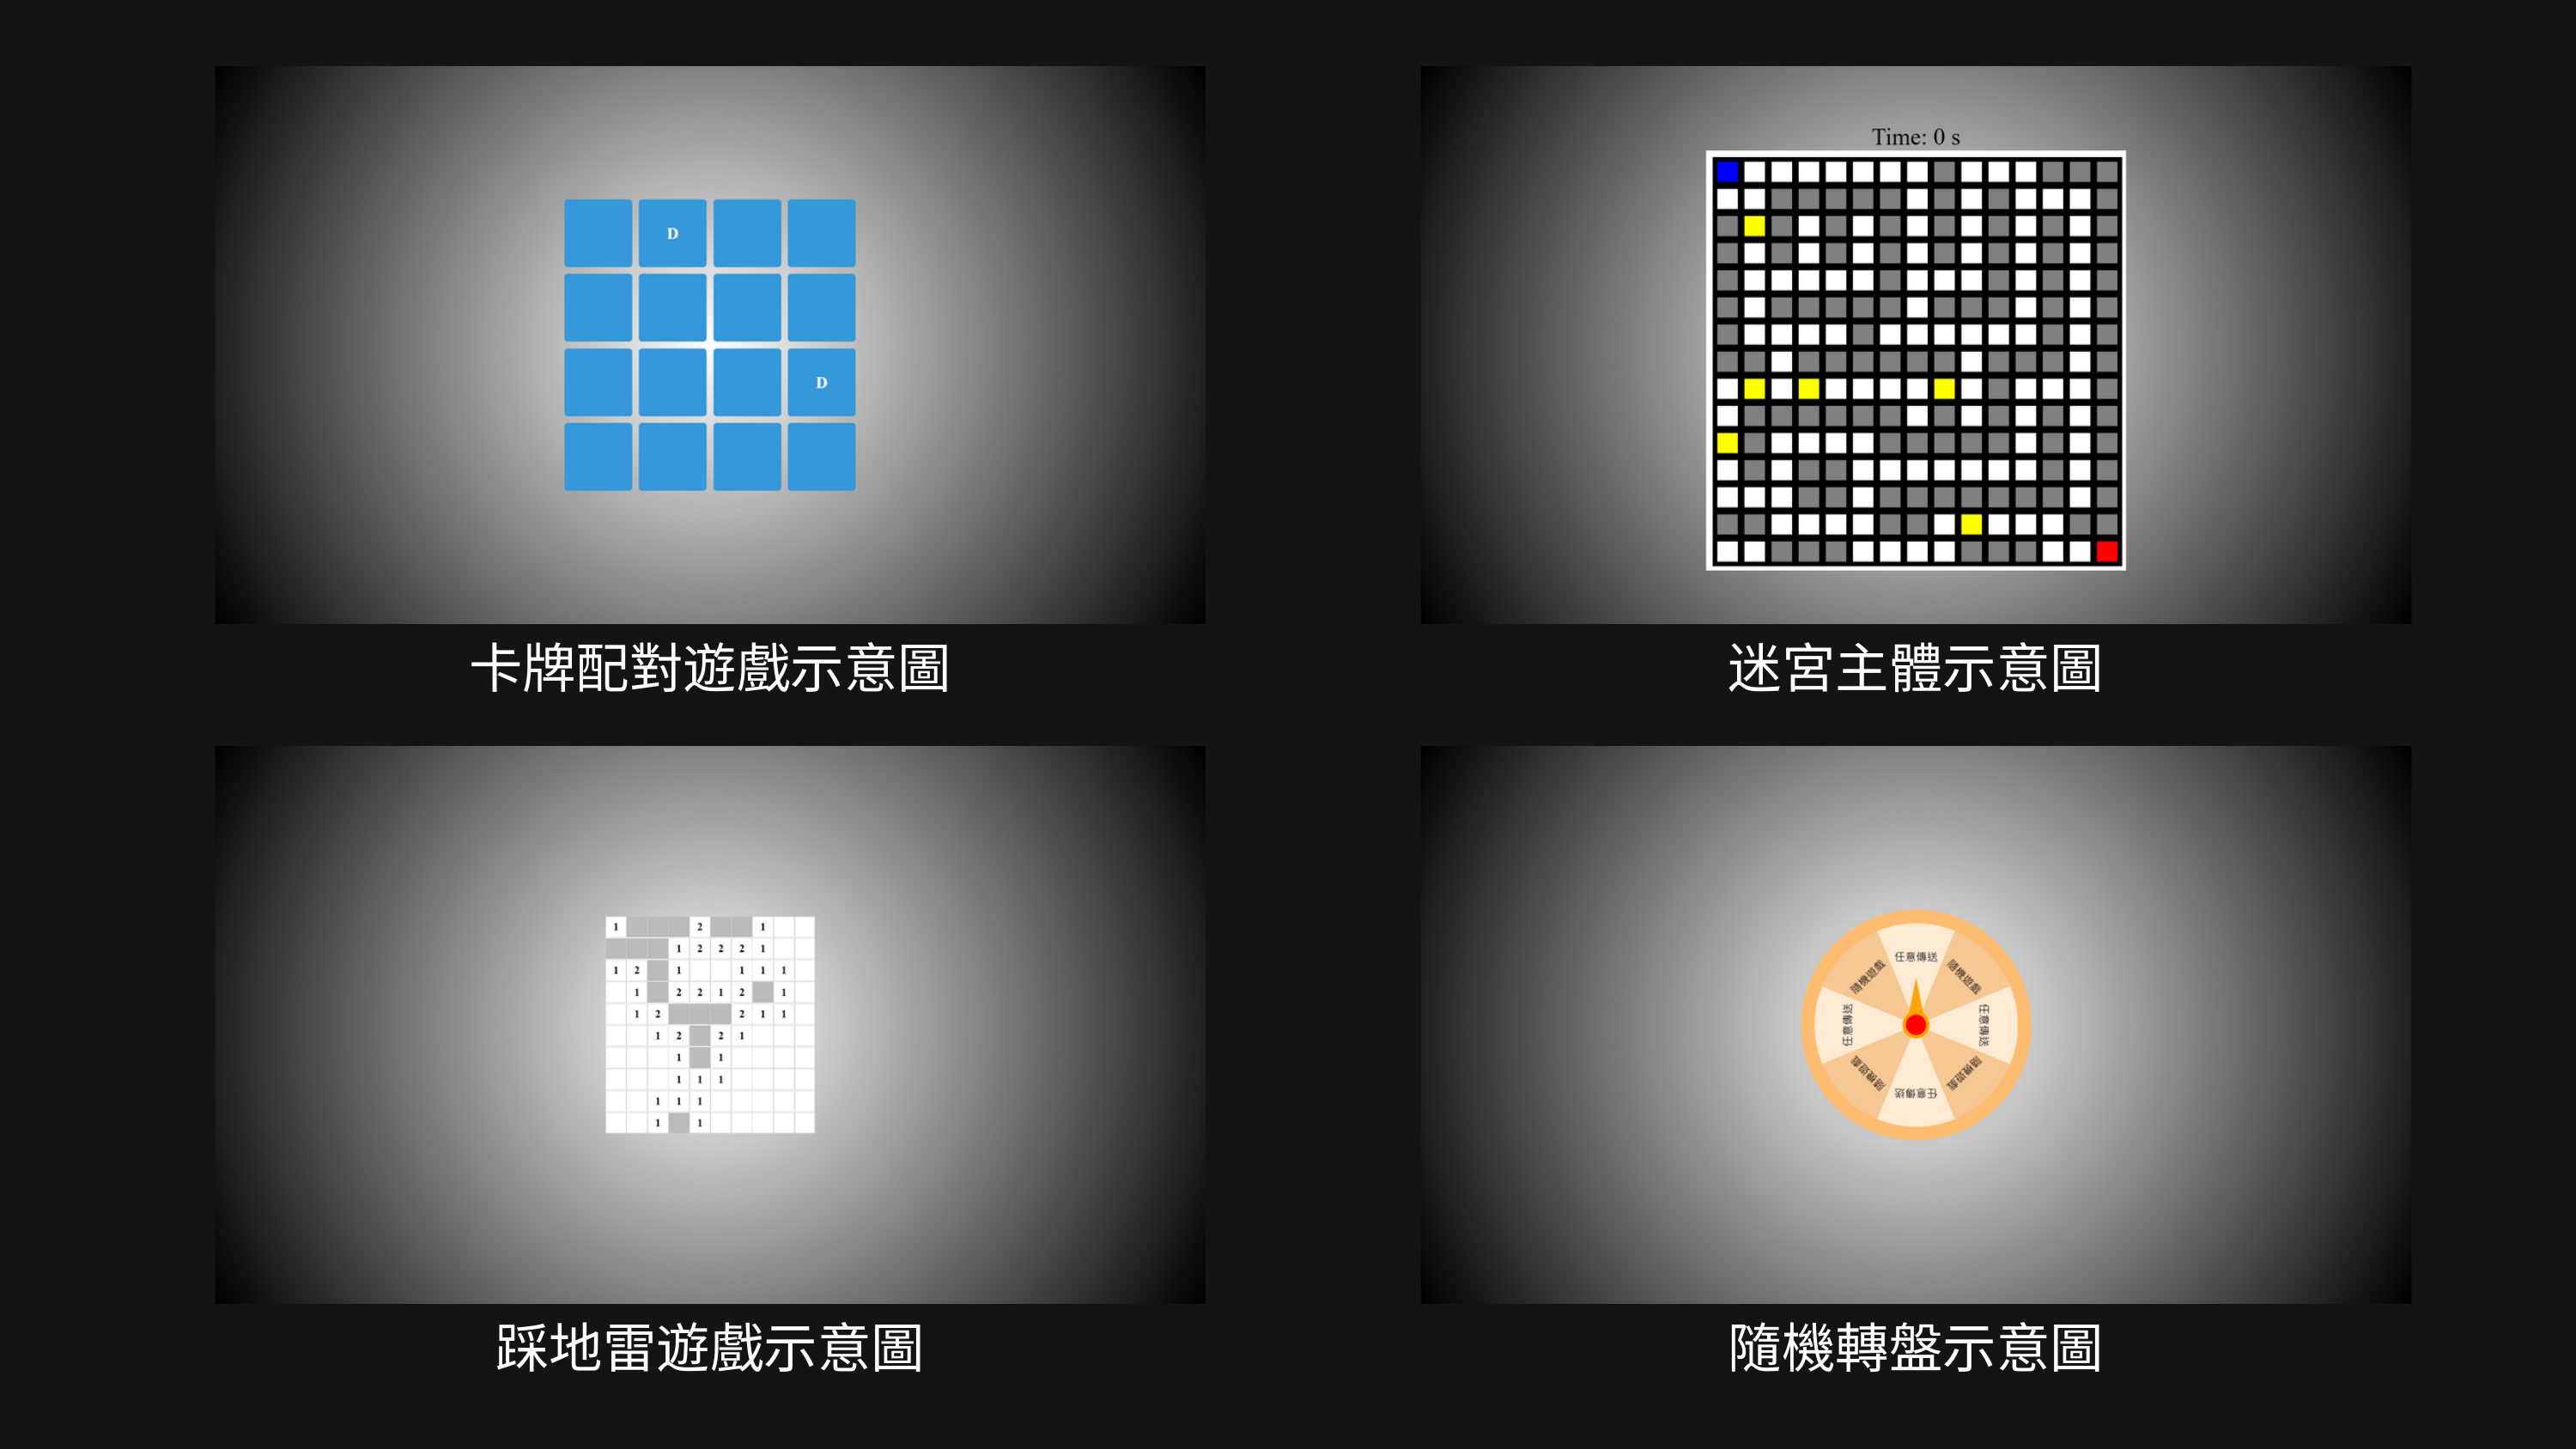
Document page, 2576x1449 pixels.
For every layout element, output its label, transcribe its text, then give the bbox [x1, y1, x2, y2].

text_box [1420, 66, 2412, 624]
text_box [215, 746, 1206, 1304]
text_box 卡牌配對遊戲示意圖 [469, 634, 952, 763]
text_box [215, 66, 1206, 624]
text_box [1420, 746, 2412, 1304]
text_box 踩地雷遊戲示意圖 [495, 1314, 926, 1444]
text_box 迷宮主體示意圖 [1728, 634, 2105, 763]
text_box 隨機轉盤示意圖 [1728, 1314, 2105, 1444]
